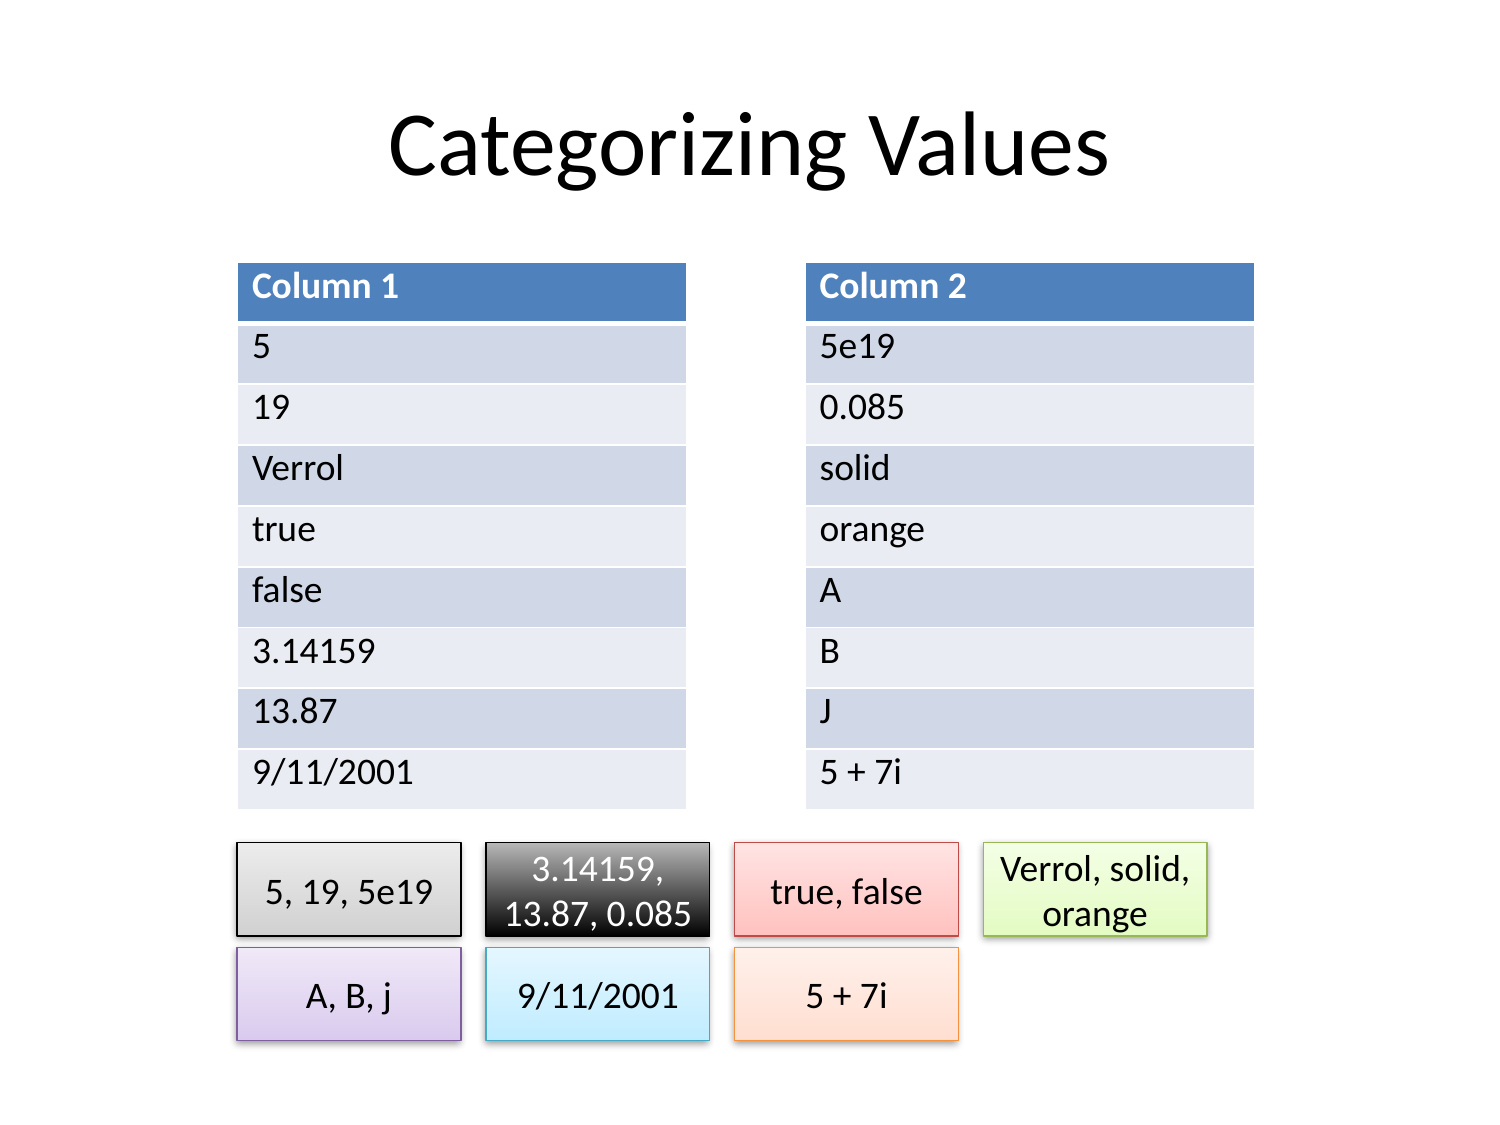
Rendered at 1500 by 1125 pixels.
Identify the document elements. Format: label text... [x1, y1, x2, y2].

table_cell false [238, 568, 686, 627]
text_box A, B, j [236, 947, 462, 1041]
text_box 5, 19, 5e19 [236, 842, 462, 937]
text_box 9/11/2001 [485, 947, 710, 1041]
table_cell orange [806, 507, 1254, 566]
table_cell A [806, 568, 1254, 627]
text_box 3.14159, 13.87, 0.085 [485, 842, 710, 937]
text_box 5 + 7i [734, 947, 959, 1041]
title Categorizing Values [75, 45, 1425, 233]
table_cell 0.085 [806, 385, 1254, 444]
text_box Verrol, solid, orange [983, 842, 1208, 937]
table_cell 9/11/2001 [238, 750, 686, 809]
table_cell 13.87 [238, 689, 686, 748]
table_cell 5 [238, 326, 686, 383]
table_cell 19 [238, 385, 686, 444]
table_header Column 1 [238, 263, 686, 321]
table_cell 3.14159 [238, 628, 686, 687]
table_cell 5e19 [806, 326, 1254, 383]
table_cell 5 + 7i [806, 750, 1254, 809]
text_box true, false [734, 842, 959, 937]
table_cell true [238, 507, 686, 566]
table_header Column 2 [806, 263, 1254, 321]
table_cell B [806, 628, 1254, 687]
table_cell J [806, 689, 1254, 748]
table_cell Verrol [238, 446, 686, 505]
table_cell solid [806, 446, 1254, 505]
